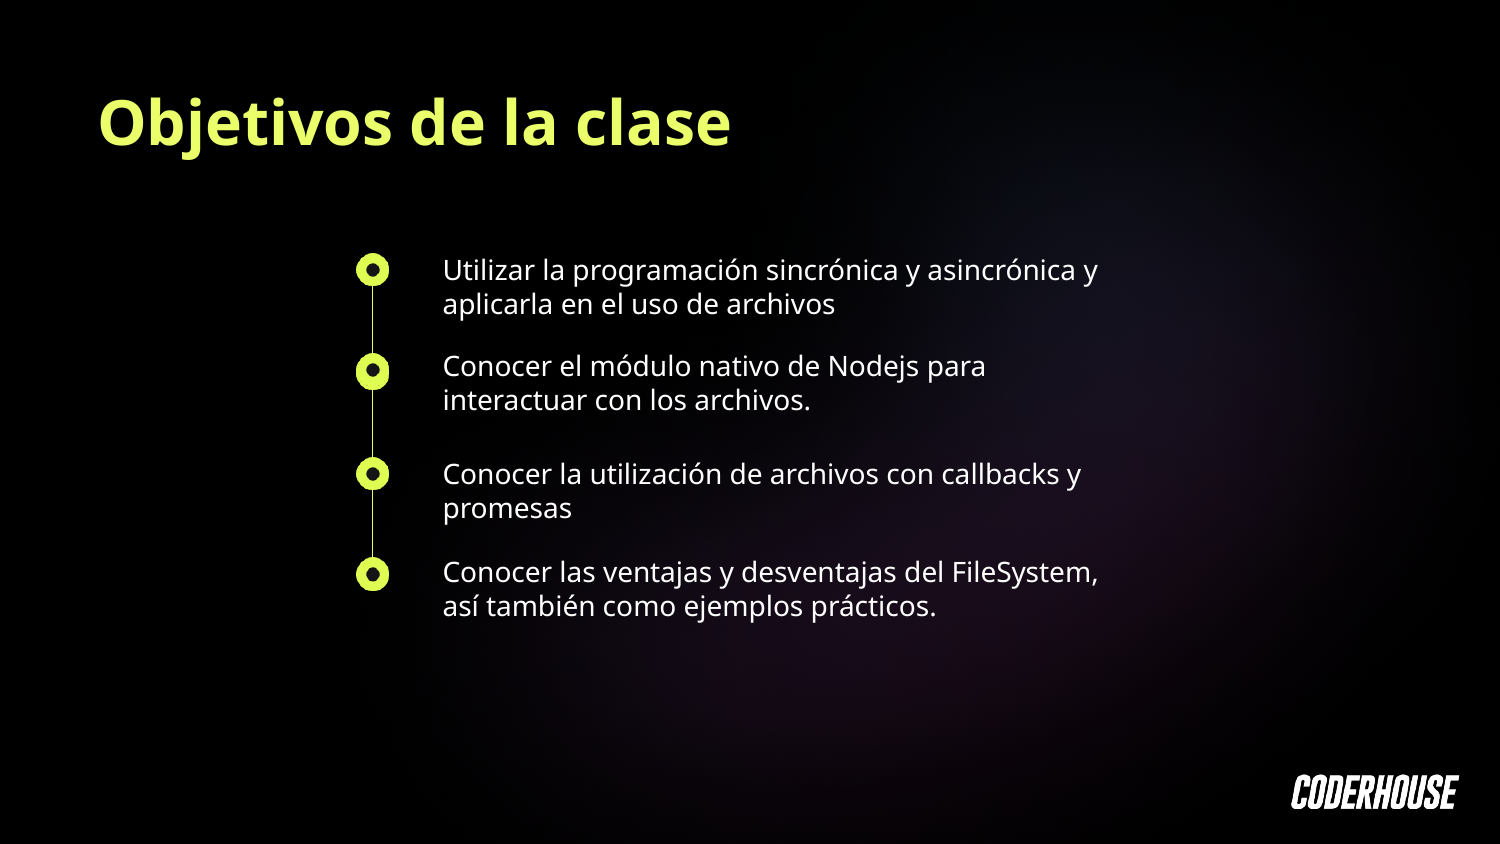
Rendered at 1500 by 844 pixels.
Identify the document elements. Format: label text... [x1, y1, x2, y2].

picture [0, 0, 1500, 844]
text_box Objetivos de la clase [82, 76, 1418, 175]
text_box Conocer las ventajas y desventajas del FileSystem, así también como ejemplos prácticos. [427, 539, 1130, 638]
text_box Conocer la utilización de archivos con callbacks y promesas [427, 441, 1130, 539]
text_box Utilizar la programación sincrónica y asincrónica y aplicarla en el uso de archivos [427, 237, 1130, 333]
text_box Conocer el módulo nativo de Nodejs para interactuar con los archivos. [427, 333, 1130, 431]
